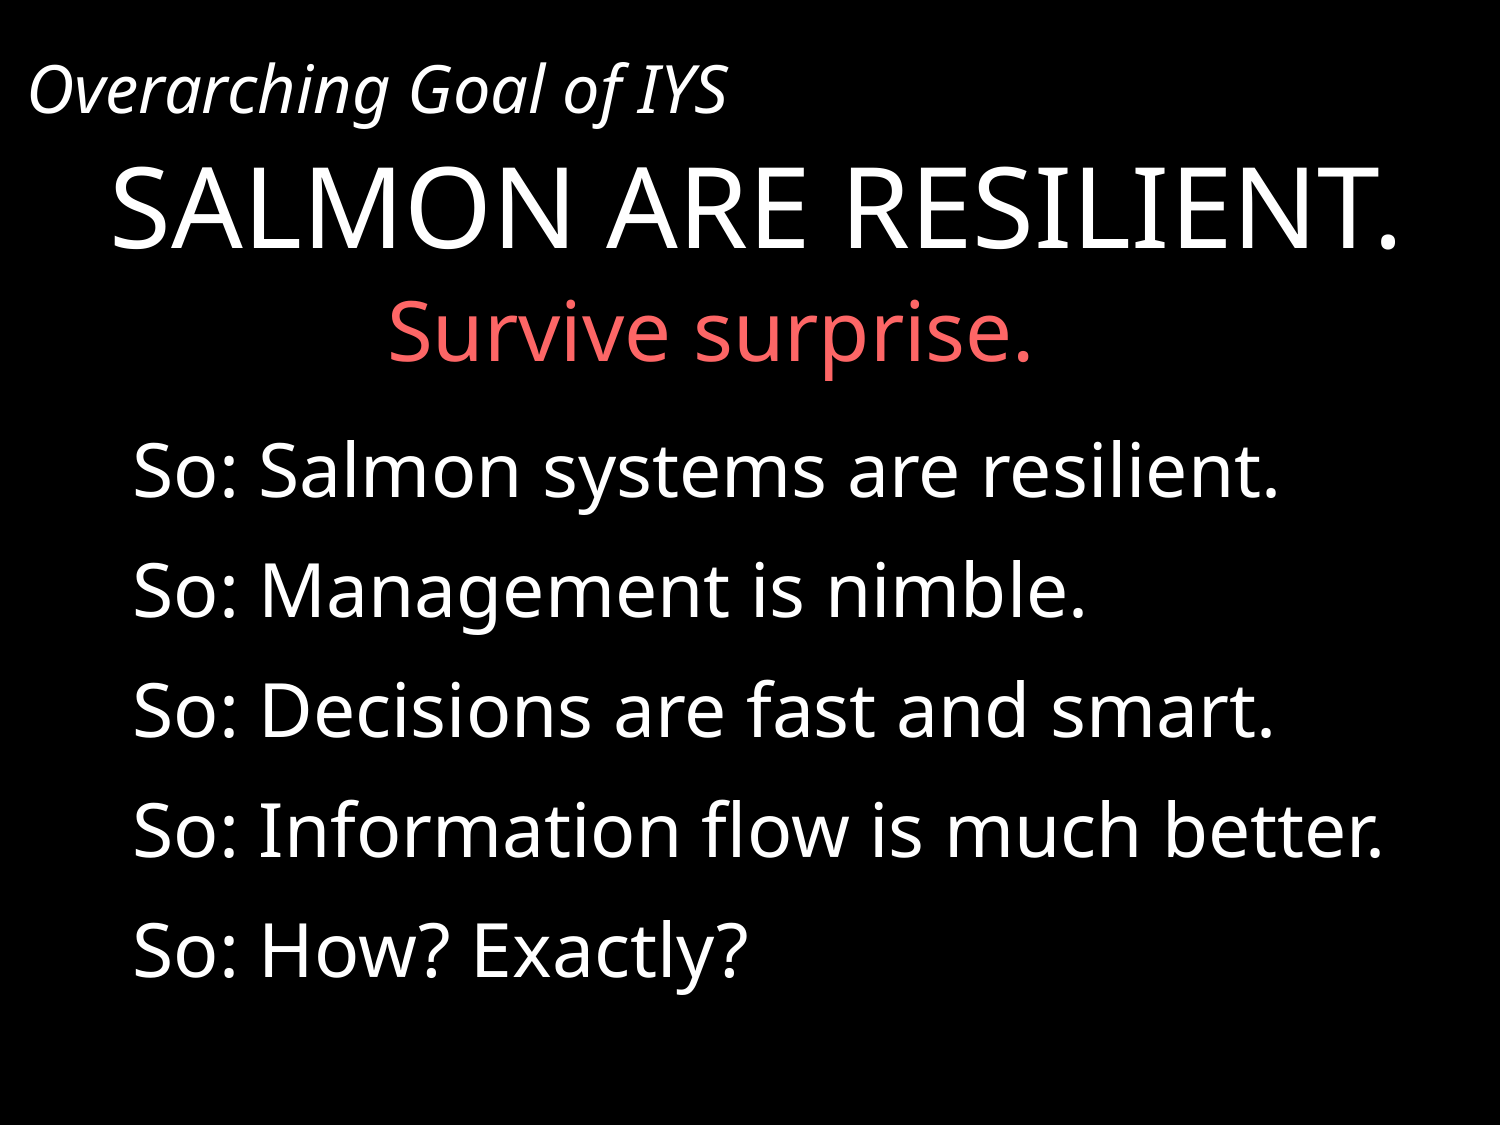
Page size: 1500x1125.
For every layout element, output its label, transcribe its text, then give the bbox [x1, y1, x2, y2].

title Salmon are Resilient. [0, 133, 1500, 273]
text_box Overarching Goal of IYS [11, 38, 852, 134]
text_box Survive surprise. [372, 271, 1051, 386]
list So: Salmon systems are resilient. So: Management is nimble. So: Decisions are fast and smart. So: Information flow is much better. So: How? Exactly? [117, 454, 1500, 1125]
